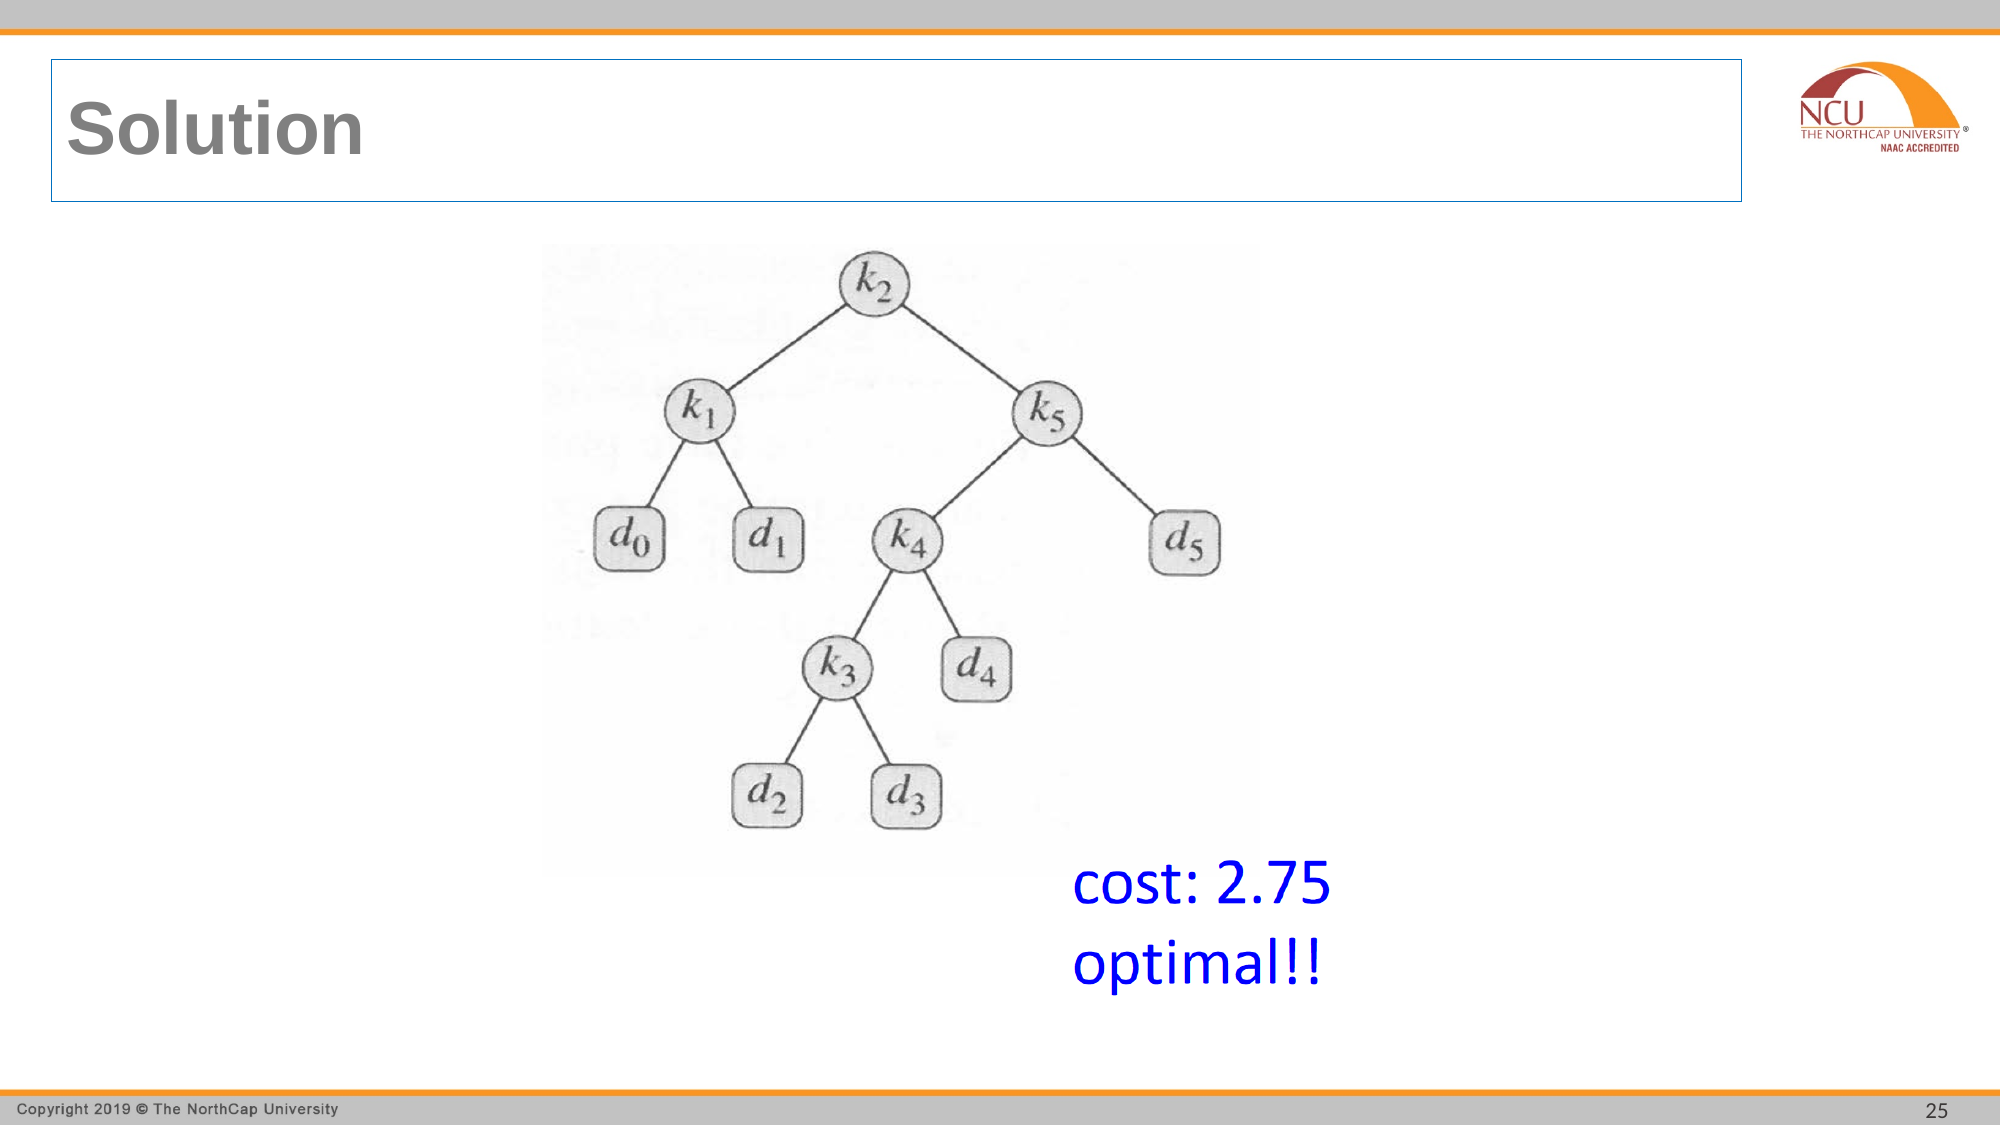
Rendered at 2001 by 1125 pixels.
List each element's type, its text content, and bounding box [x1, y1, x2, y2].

picture [0, 0, 2000, 1125]
title Solution [51, 59, 1742, 202]
slide_number 25 [1791, 1094, 1964, 1125]
